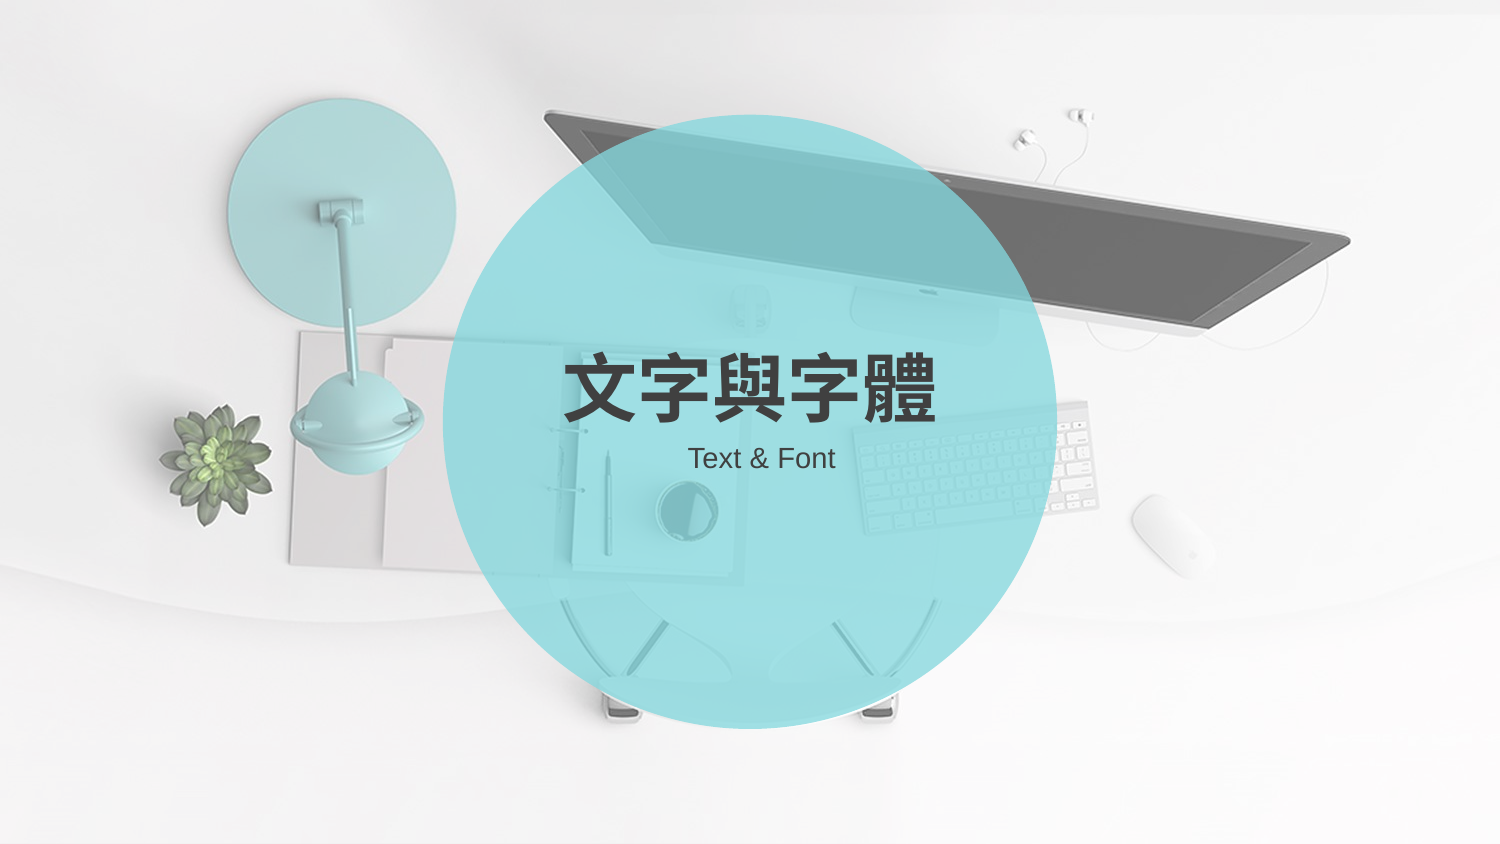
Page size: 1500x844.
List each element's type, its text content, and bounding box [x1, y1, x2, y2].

list 文字與字體 [442, 339, 1058, 434]
list Text & Font [454, 433, 1069, 481]
